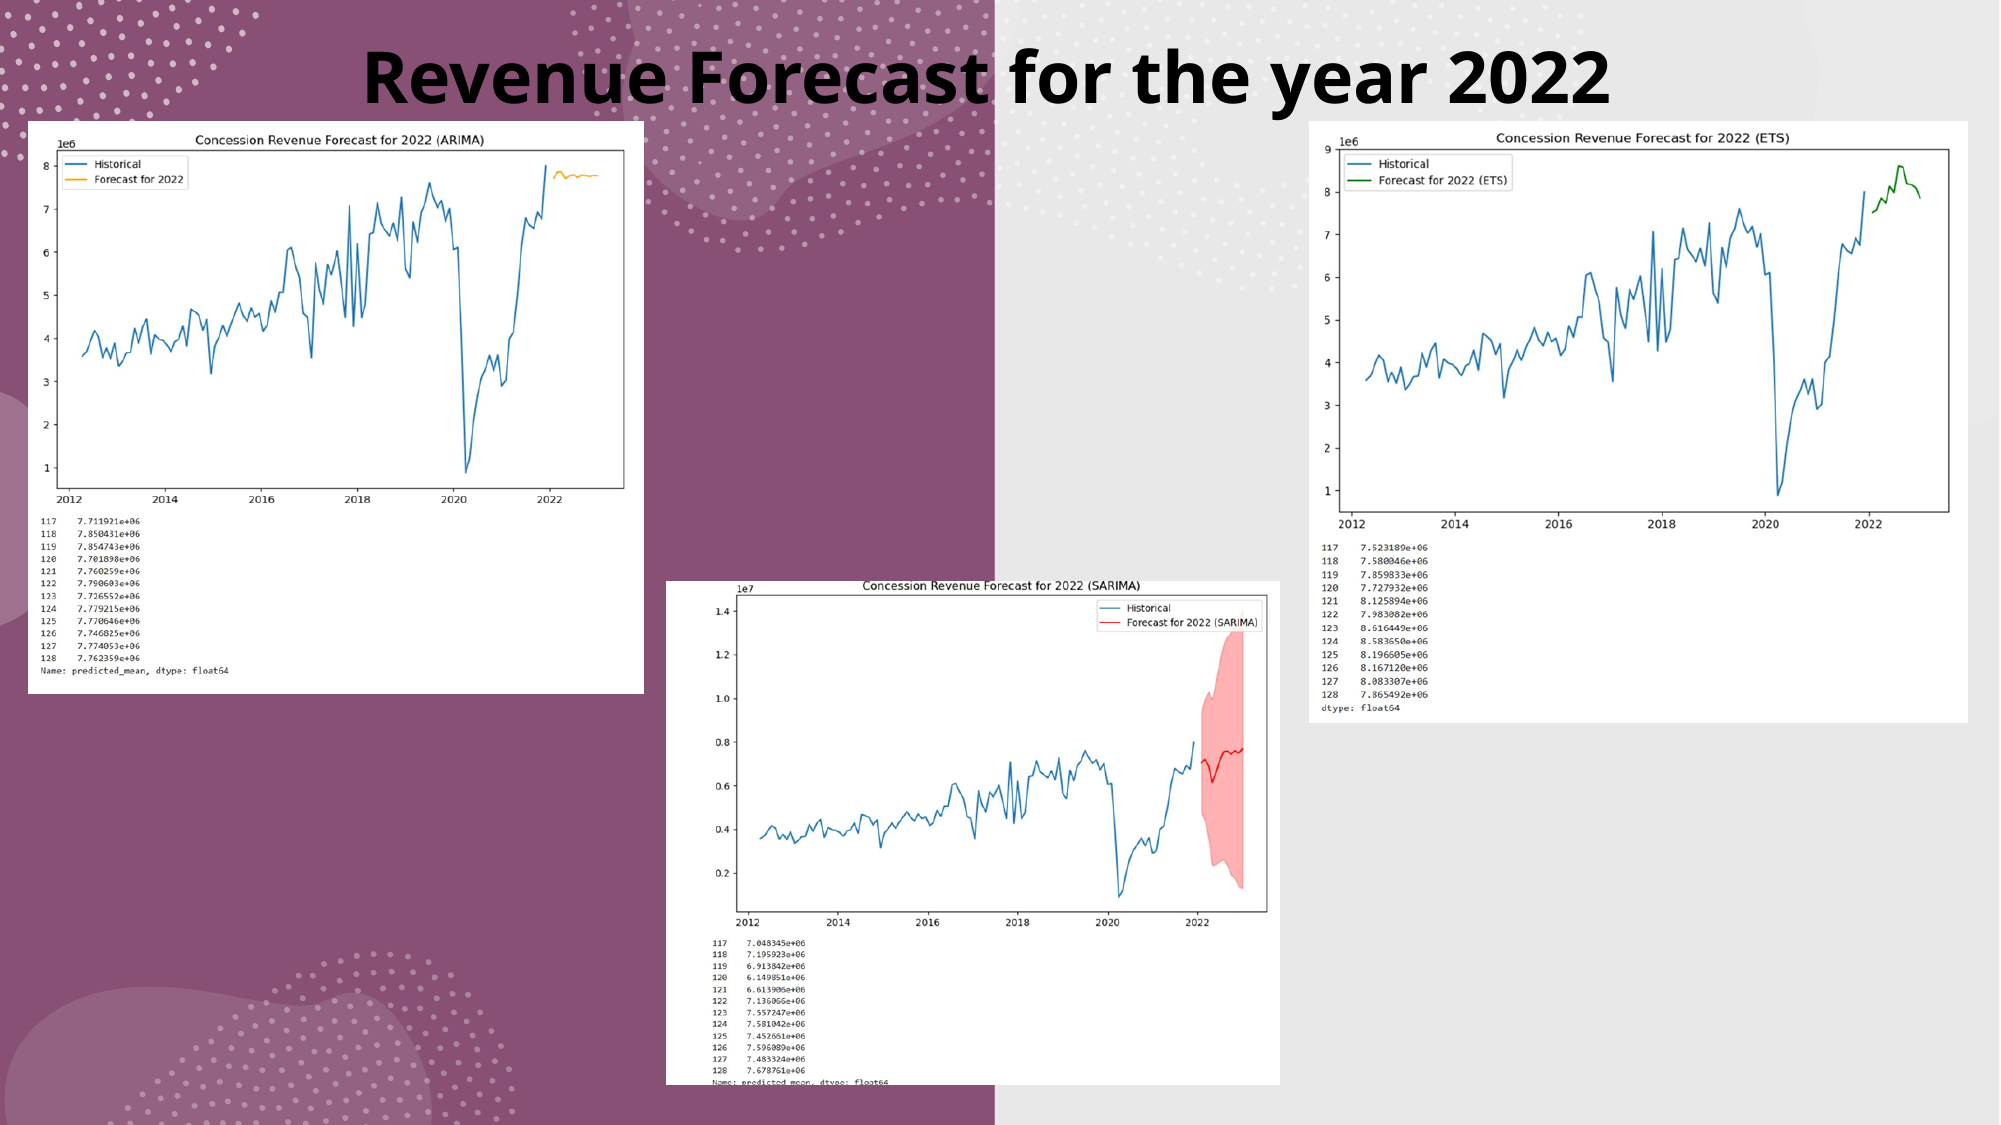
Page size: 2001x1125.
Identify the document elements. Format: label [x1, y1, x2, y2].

picture [28, 120, 645, 695]
text_box [0, 0, 2000, 1125]
picture [1309, 120, 1968, 723]
picture [665, 581, 1280, 1086]
